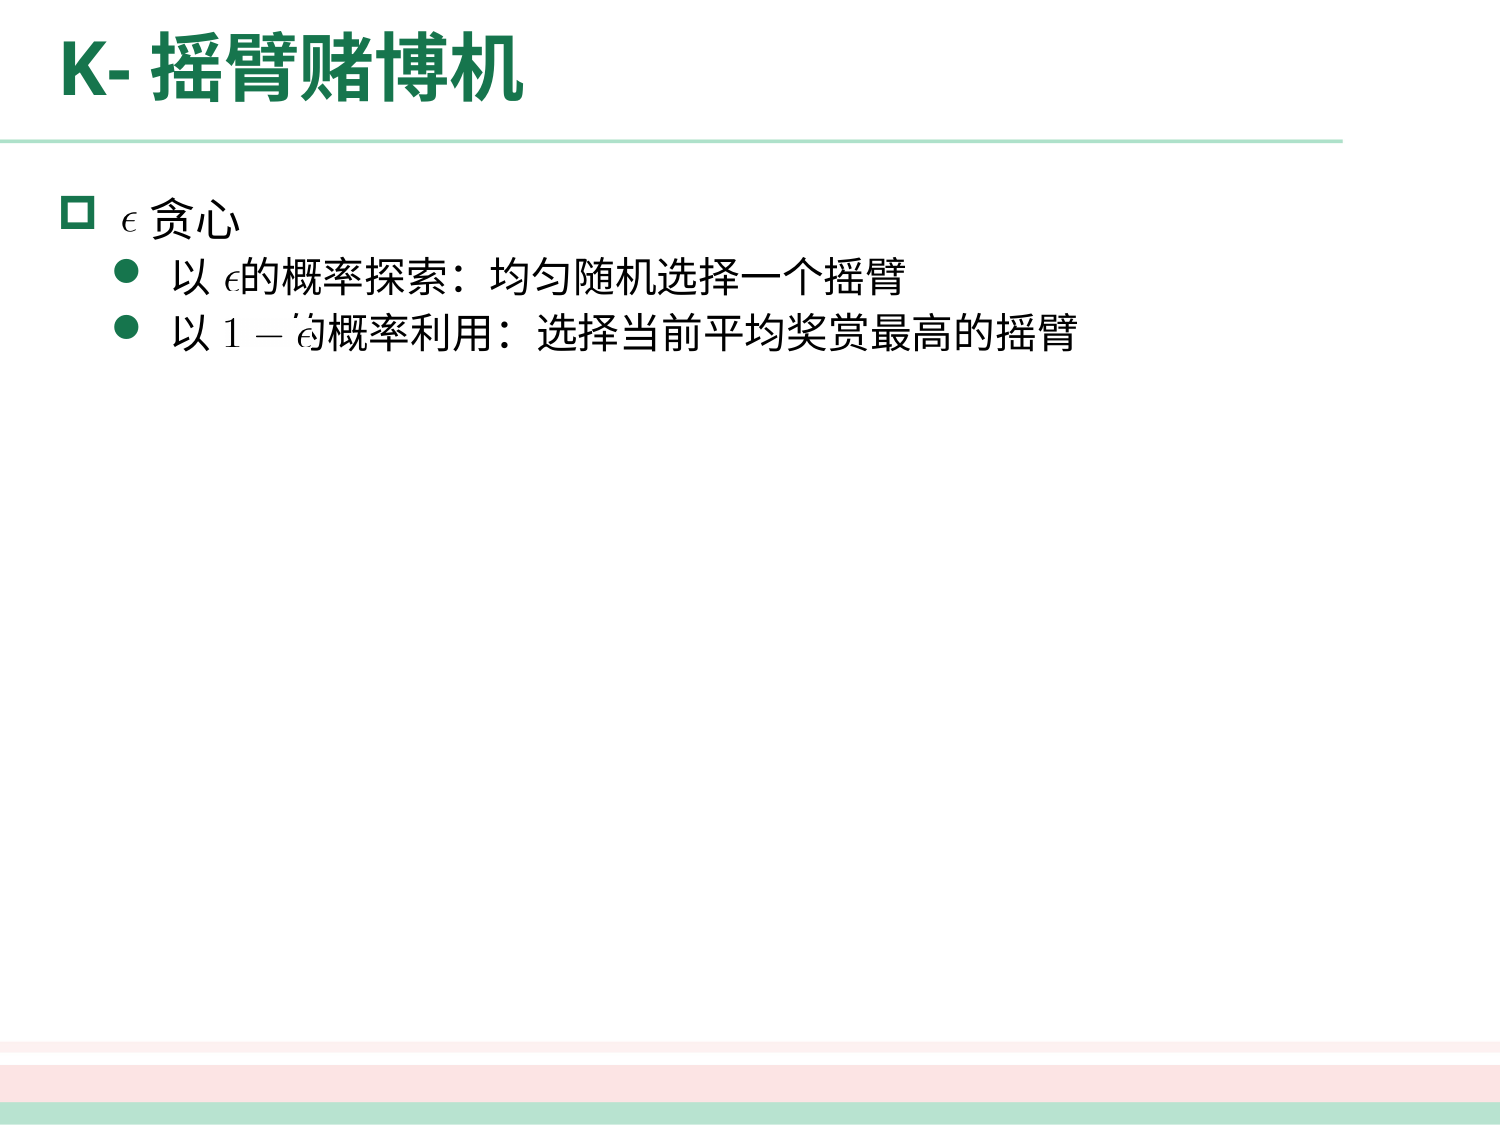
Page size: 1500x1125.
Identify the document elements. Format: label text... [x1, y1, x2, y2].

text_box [223, 314, 314, 358]
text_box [120, 208, 139, 243]
list -贪心 以 的概率探索：均匀随机选择一个摇臂 以 的概率利用：选择当前平均奖赏最高的摇臂 [42, 189, 1478, 1018]
title K-摇臂赌博机 [42, 7, 1337, 136]
picture [0, 0, 1500, 1125]
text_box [223, 268, 242, 302]
